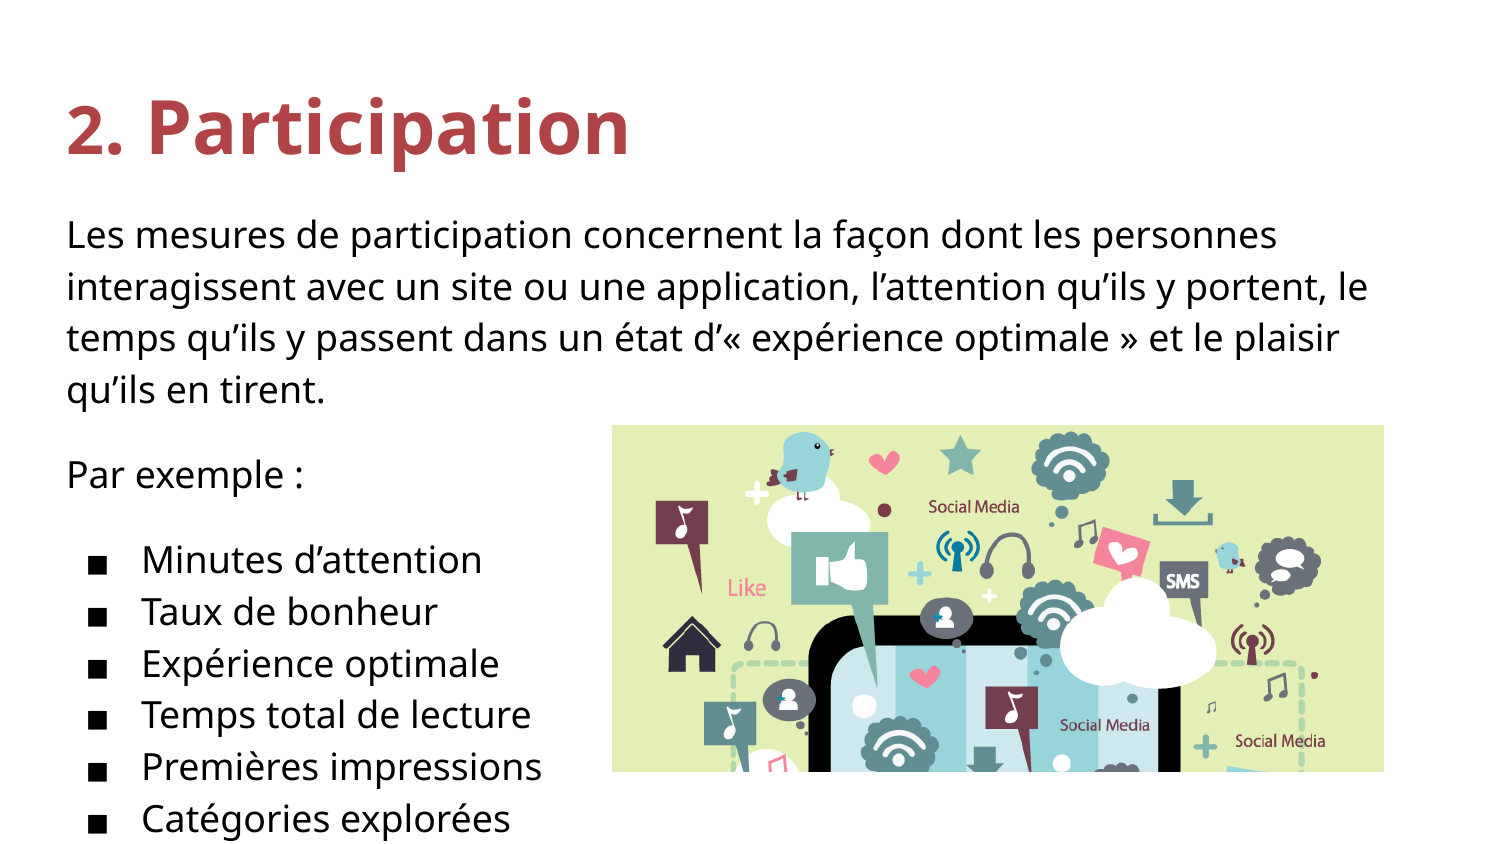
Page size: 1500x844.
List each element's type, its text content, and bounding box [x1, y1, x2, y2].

picture [611, 424, 1384, 772]
title 2. Participation [51, 64, 1449, 167]
list Les mesures de participation concernent la façon dont les personnes interagissent avec un site ou une application, l’attention qu’ils y portent, le temps qu’ils y passent dans un état d’« expérience optimale » et le plaisir qu’ils en tirent. Par exemple : Minutes d’attention Taux de bonheur Expérience optimale Temps total de lecture Premières impressions Catégories explorées [51, 189, 1449, 750]
